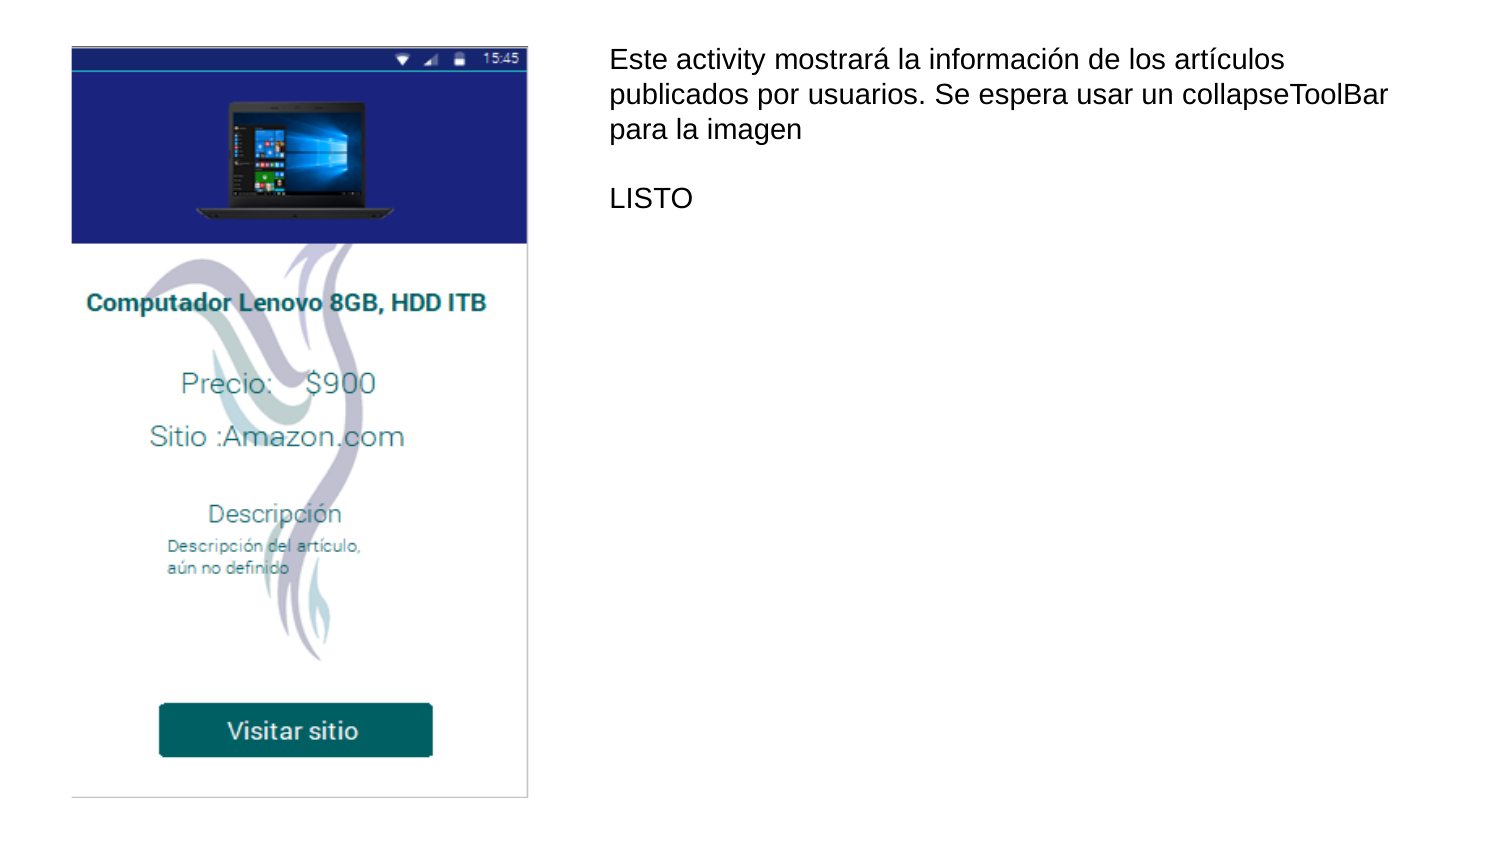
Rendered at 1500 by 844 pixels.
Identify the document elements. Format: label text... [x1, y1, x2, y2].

text_box Este activity mostrará la información de los artículos publicados por usuarios. Se espera usar un collapseToolBar para la imagen LISTO [594, 24, 1445, 136]
picture [71, 45, 529, 798]
